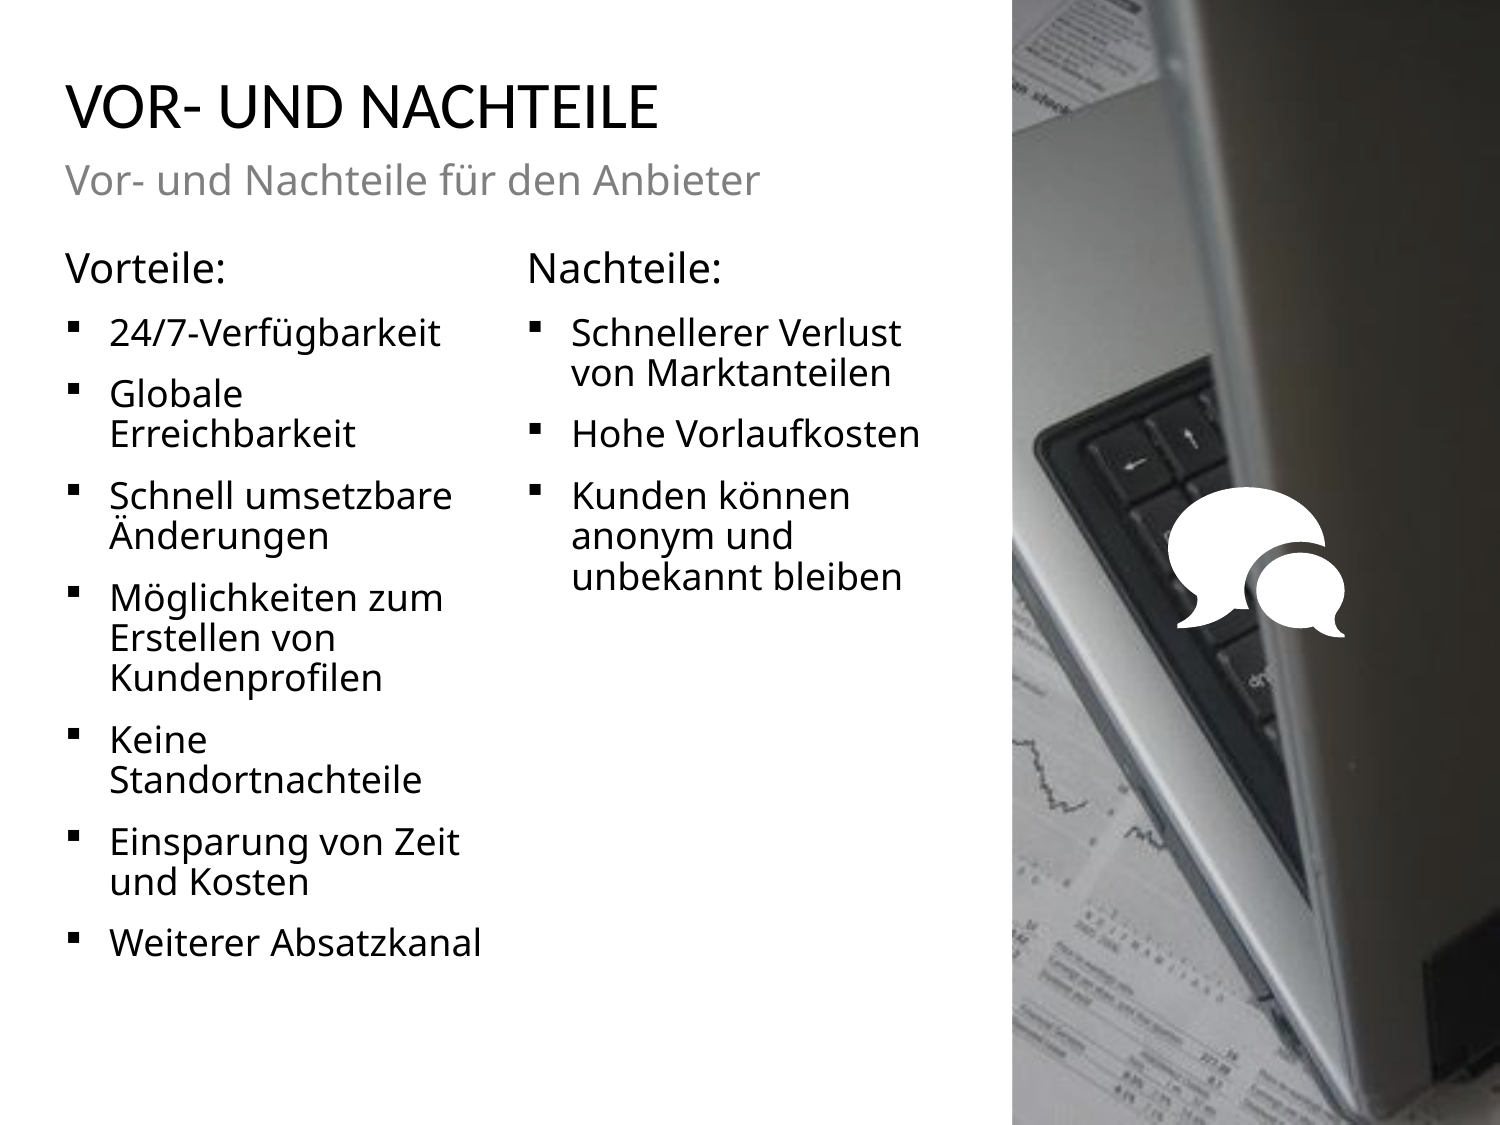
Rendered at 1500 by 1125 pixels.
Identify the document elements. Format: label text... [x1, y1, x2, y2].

list Vor- und Nachteile für den Anbieter [64, 159, 961, 248]
picture [1012, 0, 1500, 1125]
title VOR- UND NACHTEILE [64, 70, 961, 159]
list Vorteile: 24/7-Verfügbarkeit Globale Erreichbarkeit Schnell umsetzbare Änderungen Möglichkeiten zum Erstellen von Kundenprofilen Keine Standortnachteile Einsparung von Zeit und Kosten Weiterer Absatzkanal [64, 248, 491, 955]
list Nachteile: Schnellerer Verlust von Marktanteilen Hohe Vorlaufkosten Kunden können anonym und unbekannt bleiben [526, 248, 948, 955]
